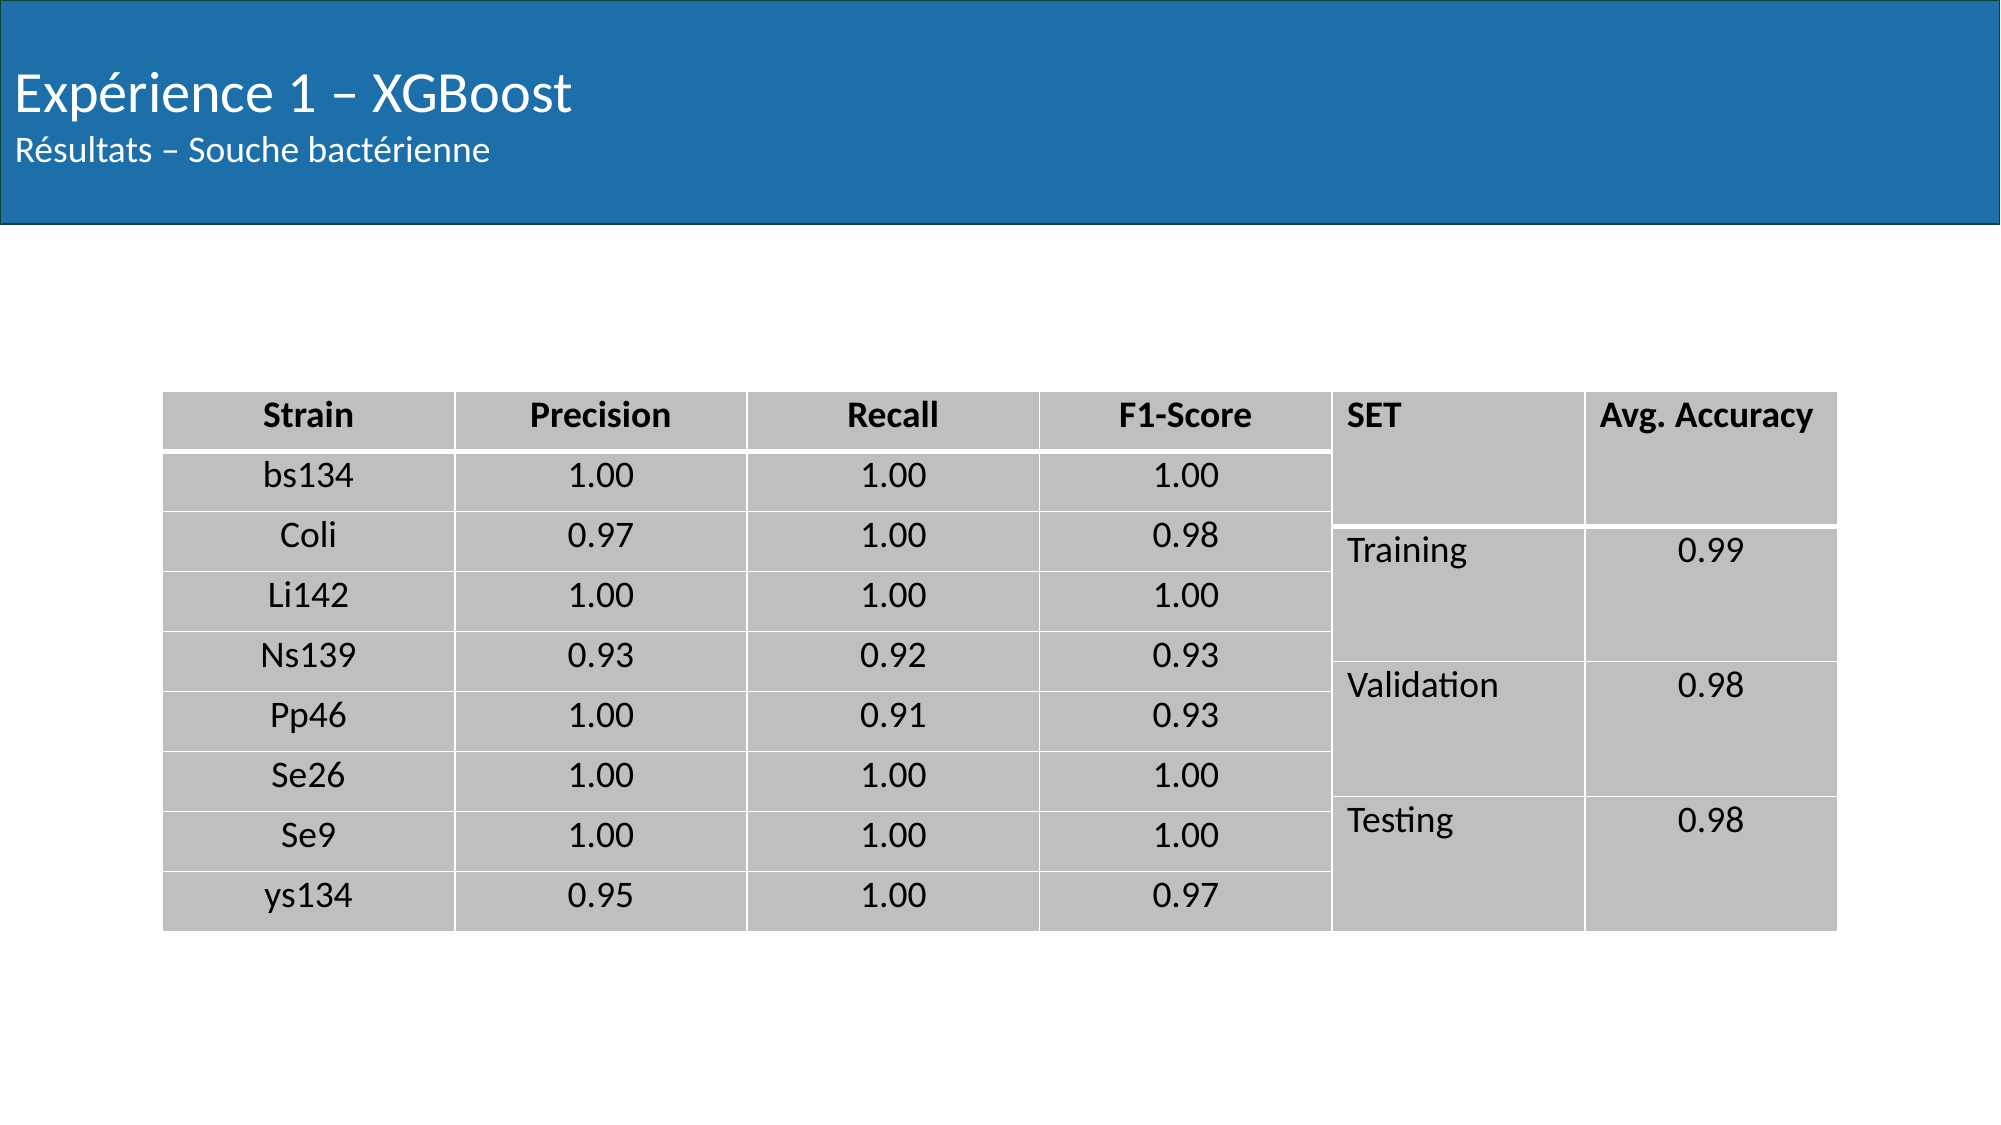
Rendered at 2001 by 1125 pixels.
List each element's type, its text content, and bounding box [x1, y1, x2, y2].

table_cell 0.98 [1586, 797, 1837, 931]
table_cell bs134 [163, 454, 454, 511]
table_cell 1.00 [1040, 572, 1331, 631]
table_cell 0.97 [1040, 872, 1331, 931]
table_cell ys134 [163, 872, 454, 931]
table_cell 0.91 [748, 692, 1039, 751]
table_cell 1.00 [456, 692, 746, 751]
table_header Precision [456, 392, 746, 449]
table_cell 0.99 [1586, 529, 1837, 661]
table_cell Training [1333, 529, 1584, 661]
table_cell 1.00 [748, 812, 1039, 871]
table_cell 1.00 [456, 812, 746, 871]
table_header F1-Score [1040, 392, 1331, 449]
text_box Expérience 1 – XGBoost Résultats – Souche bactérienne [0, 0, 2000, 225]
table_cell 0.93 [1040, 692, 1331, 751]
table_cell 1.00 [456, 572, 746, 631]
table_cell 0.93 [1040, 632, 1331, 691]
table_cell 1.00 [748, 872, 1039, 931]
table_cell Coli [163, 512, 454, 571]
table_cell 1.00 [1040, 454, 1331, 511]
table_cell 1.00 [748, 752, 1039, 811]
table_cell 1.00 [1040, 812, 1331, 871]
table_cell Li142 [163, 572, 454, 631]
table_cell 0.97 [456, 512, 746, 571]
table_cell 1.00 [748, 512, 1039, 571]
table_cell Pp46 [163, 692, 454, 751]
table_cell 1.00 [456, 454, 746, 511]
table_header Avg. Accuracy [1586, 392, 1837, 524]
table_cell 0.95 [456, 872, 746, 931]
table_header Strain [163, 392, 454, 449]
table_cell Testing [1333, 797, 1584, 931]
table_cell Se9 [163, 812, 454, 871]
table_cell 0.98 [1586, 662, 1837, 796]
table_cell Se26 [163, 752, 454, 811]
table_cell 0.92 [748, 632, 1039, 691]
table_cell Ns139 [163, 632, 454, 691]
table_cell 1.00 [748, 454, 1039, 511]
table_cell 1.00 [1040, 752, 1331, 811]
table_cell 1.00 [748, 572, 1039, 631]
table_header Recall [748, 392, 1039, 449]
table_header SET [1333, 392, 1584, 524]
table_cell Validation [1333, 662, 1584, 796]
table_cell 0.93 [456, 632, 746, 691]
table_cell 1.00 [456, 752, 746, 811]
table_cell 0.98 [1040, 512, 1331, 571]
